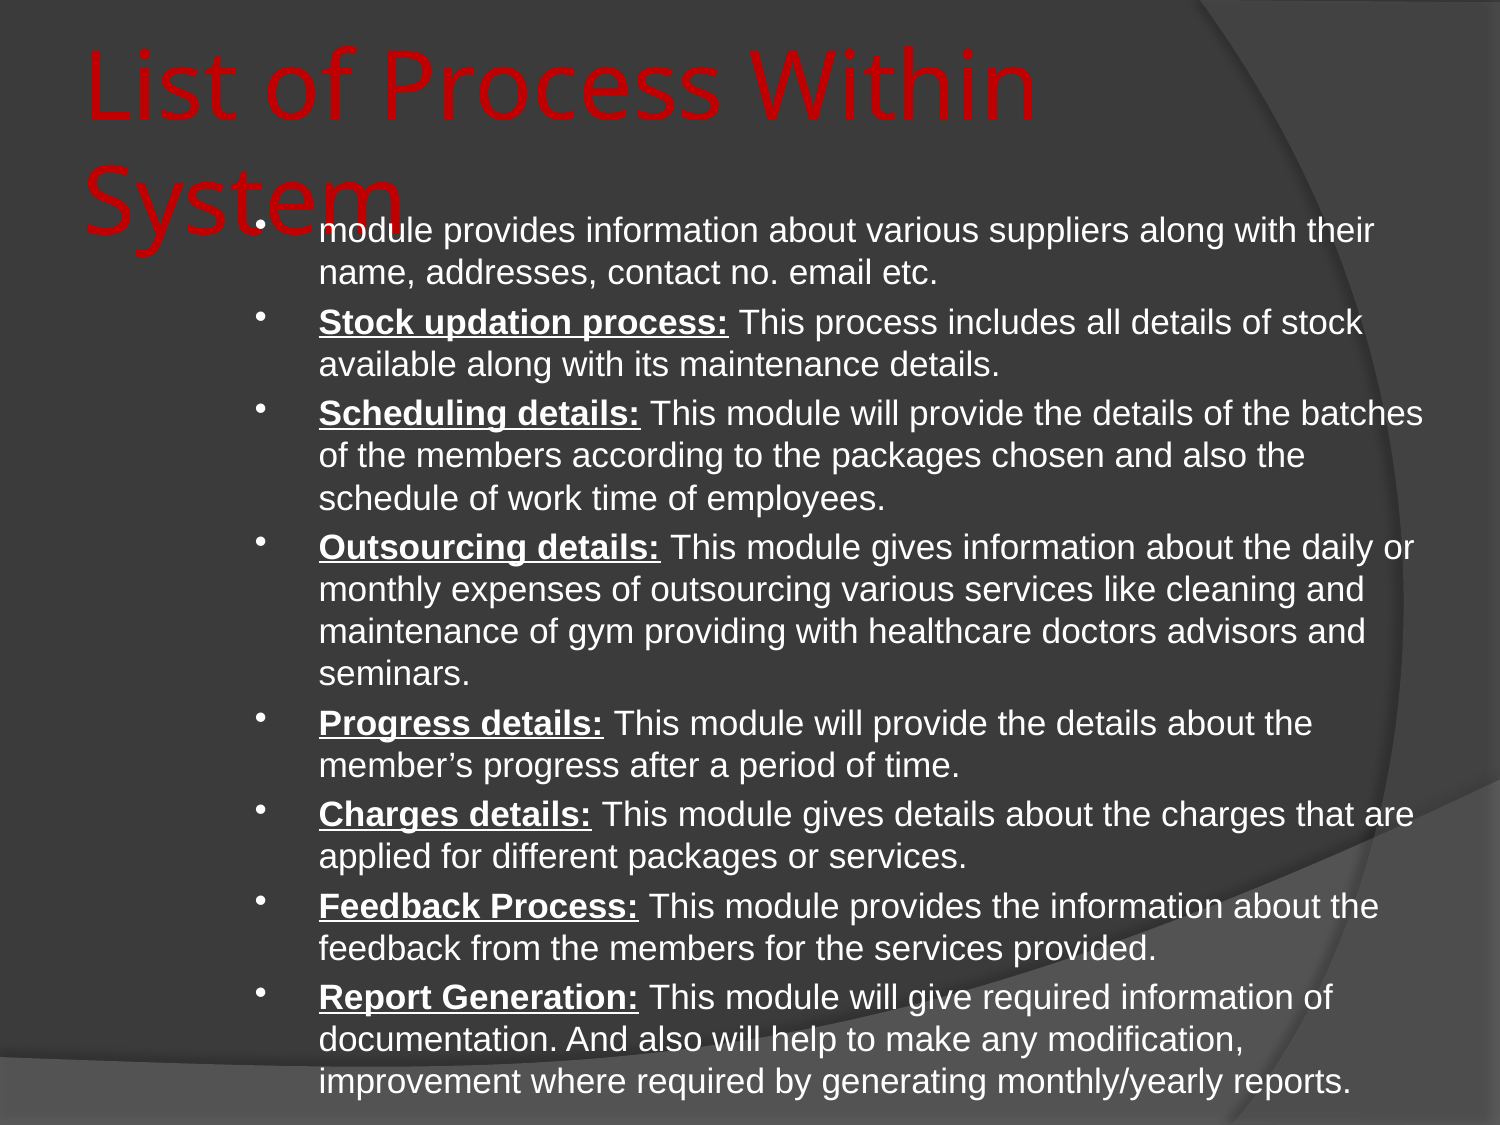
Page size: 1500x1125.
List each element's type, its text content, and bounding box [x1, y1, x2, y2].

title List of Process Within System [75, 45, 1300, 233]
list module provides information about various suppliers along with their name, addresses, contact no. email etc. Stock updation process: This process includes all details of stock available along with its maintenance details. Scheduling details: This module will provide the details of the batches of the members according to the packages chosen and also the schedule of work time of employees. Outsourcing details: This module gives information about the daily or monthly expenses of outsourcing various services like cleaning and maintenance of gym providing with healthcare doctors advisors and seminars. Progress details: This module will provide the details about the member’s progress after a period of time. Charges details: This module gives details about the charges that are applied for different packages or services. Feedback Process: This module provides the information about the feedback from the members for the services provided. Report Generation: This module will give required information of documentation. And also will help to make any modification, improvement where required by generating monthly/yearly reports. [235, 200, 1466, 1125]
